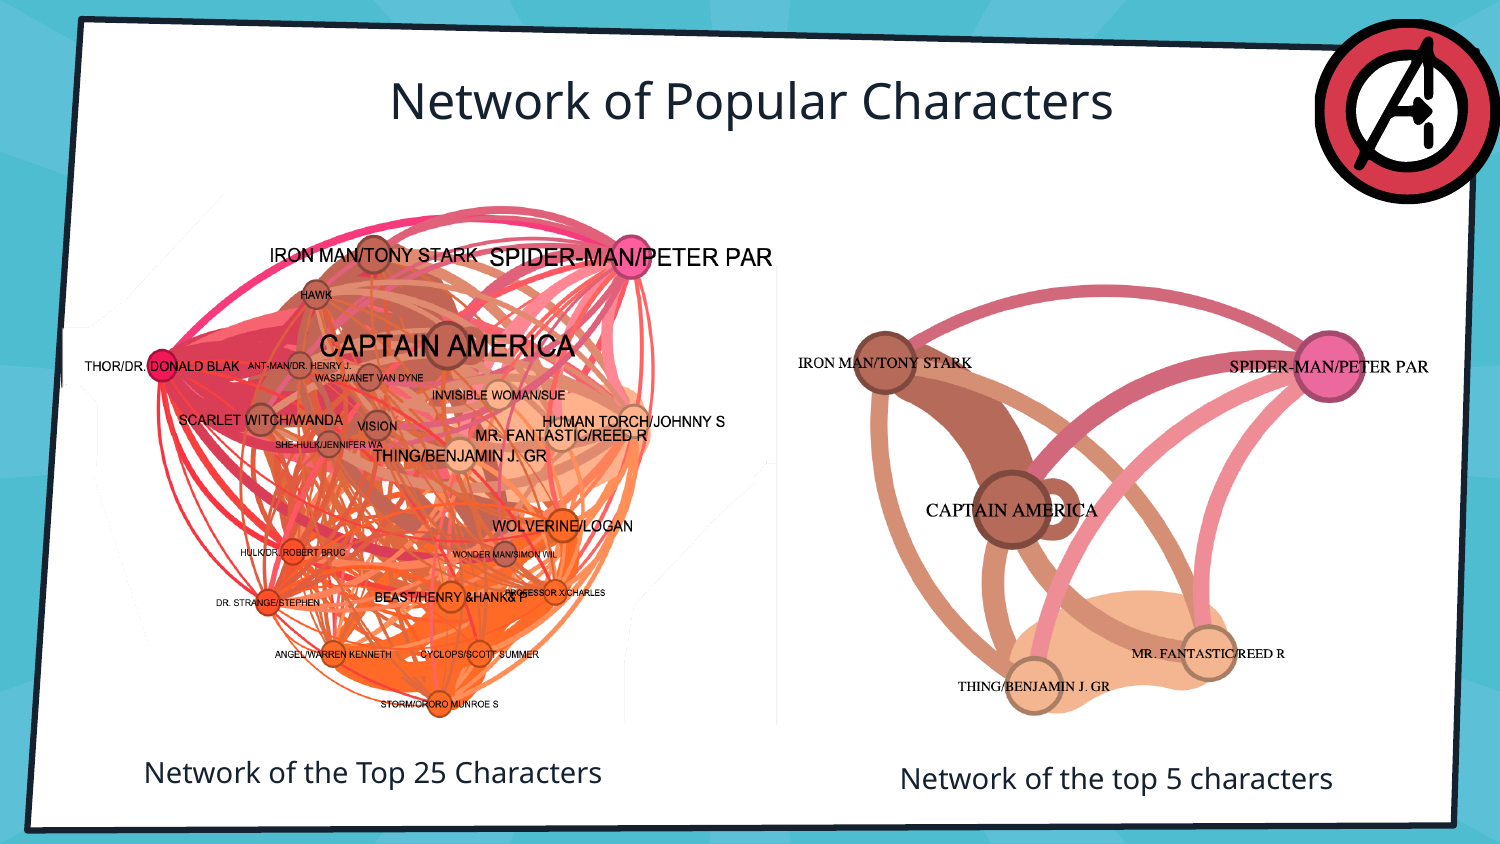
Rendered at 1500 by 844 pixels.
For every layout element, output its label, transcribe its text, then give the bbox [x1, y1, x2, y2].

text_box Network of the top 5 characters [814, 743, 1419, 812]
text_box Network of the Top 25 Characters [92, 732, 654, 825]
text_box [27, 19, 1472, 831]
picture [61, 171, 1437, 725]
title Network of Popular Characters [209, 54, 1295, 148]
picture [1314, 18, 1500, 205]
